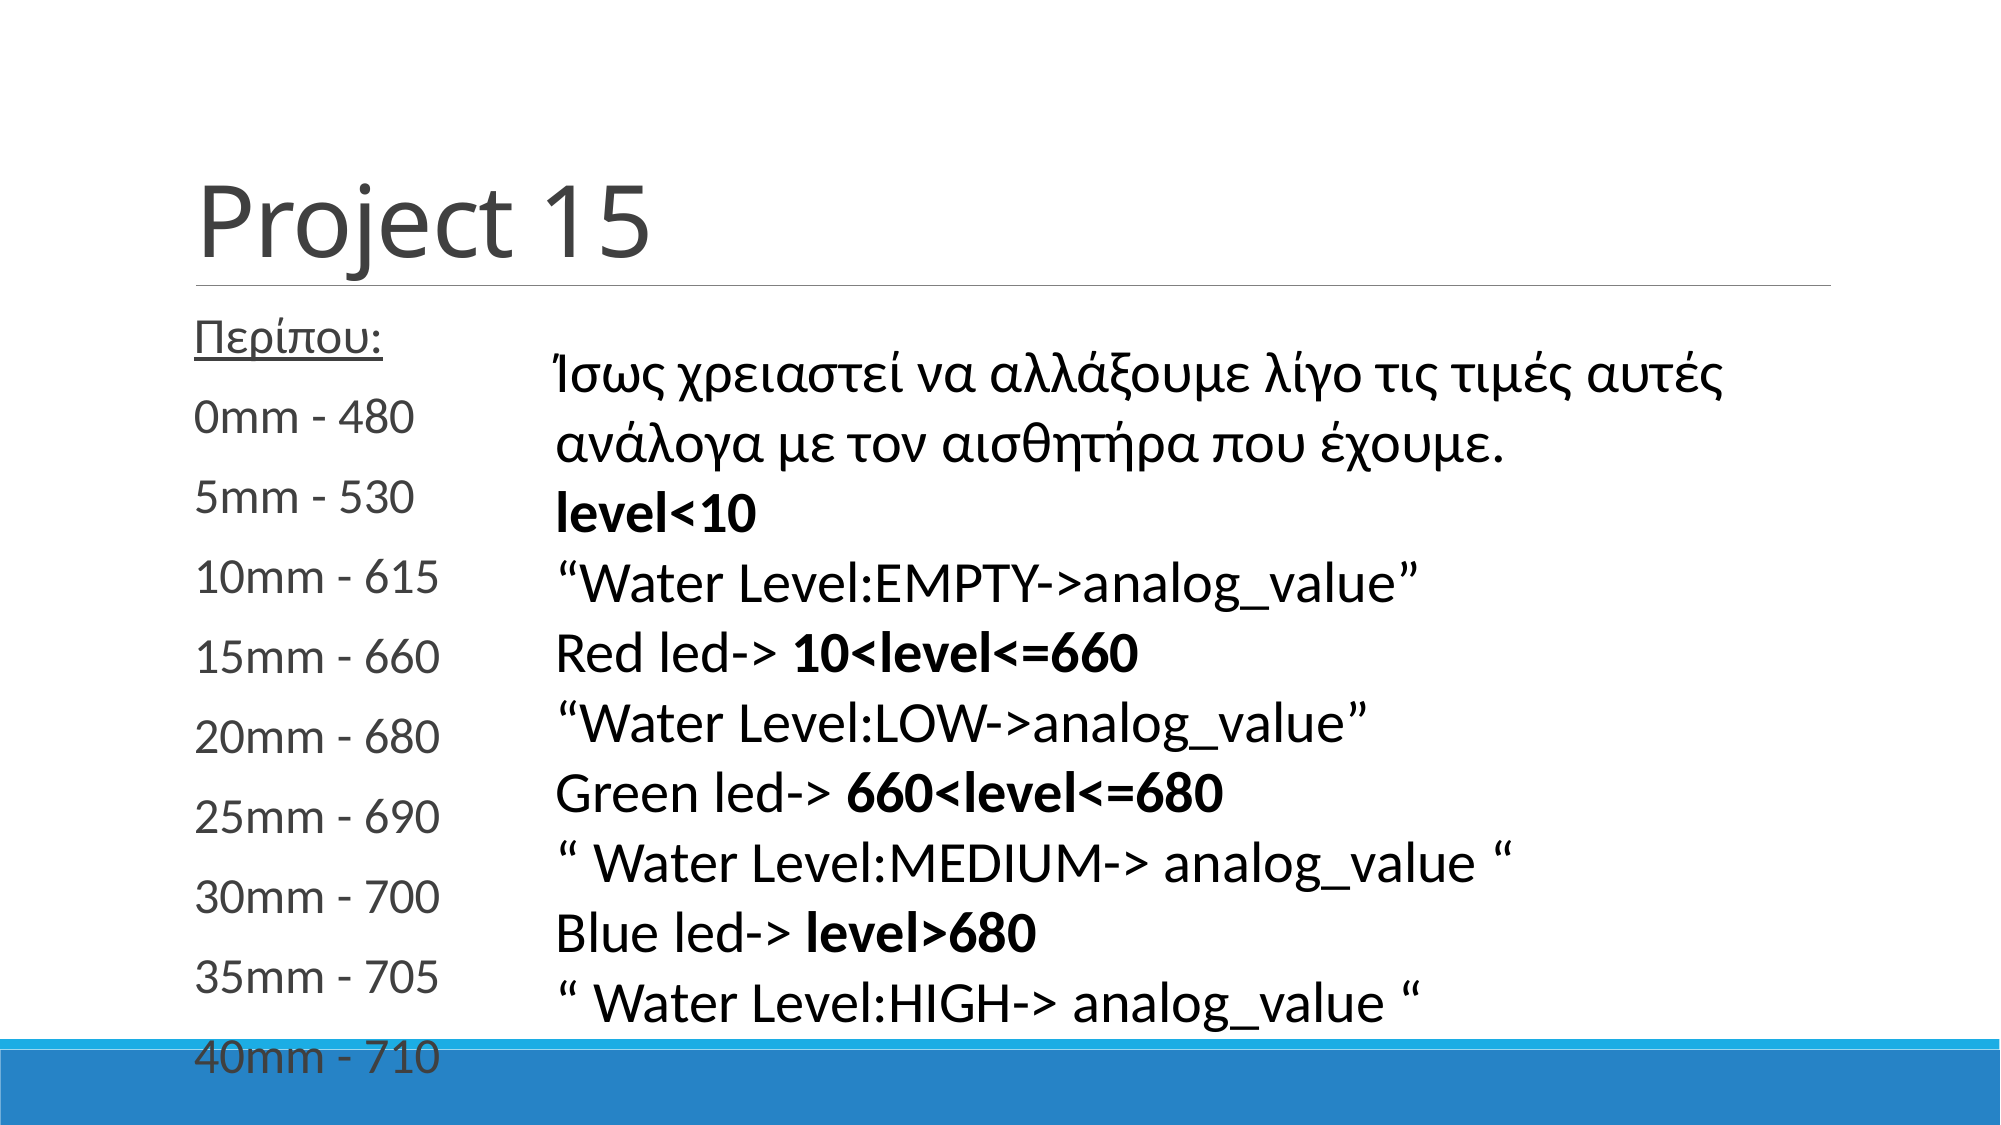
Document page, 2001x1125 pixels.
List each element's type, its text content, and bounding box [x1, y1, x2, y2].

title Project 15 [180, 47, 1830, 285]
list Περίπου: 0mm - 480 5mm - 530 10mm - 615 15mm - 660 20mm - 680 25mm - 690 30mm - 700 35mm - 705 40mm - 710 [180, 302, 523, 1094]
text_box Ίσως χρειαστεί να αλλάξουμε λίγο τις τιμές αυτές ανάλογα με τον αισθητήρα που έχουμε. level<10 “Water Level:EMPTY->analog_value” Red led-> 10<level<=660 “Water Level:LOW->analog_value” Green led-> 660<level<=680 “ Water Level:MEDIUM-> analog_value “ Blue led-> level>680 “ Water Level:HIGH-> analog_value “ [540, 326, 1926, 1112]
